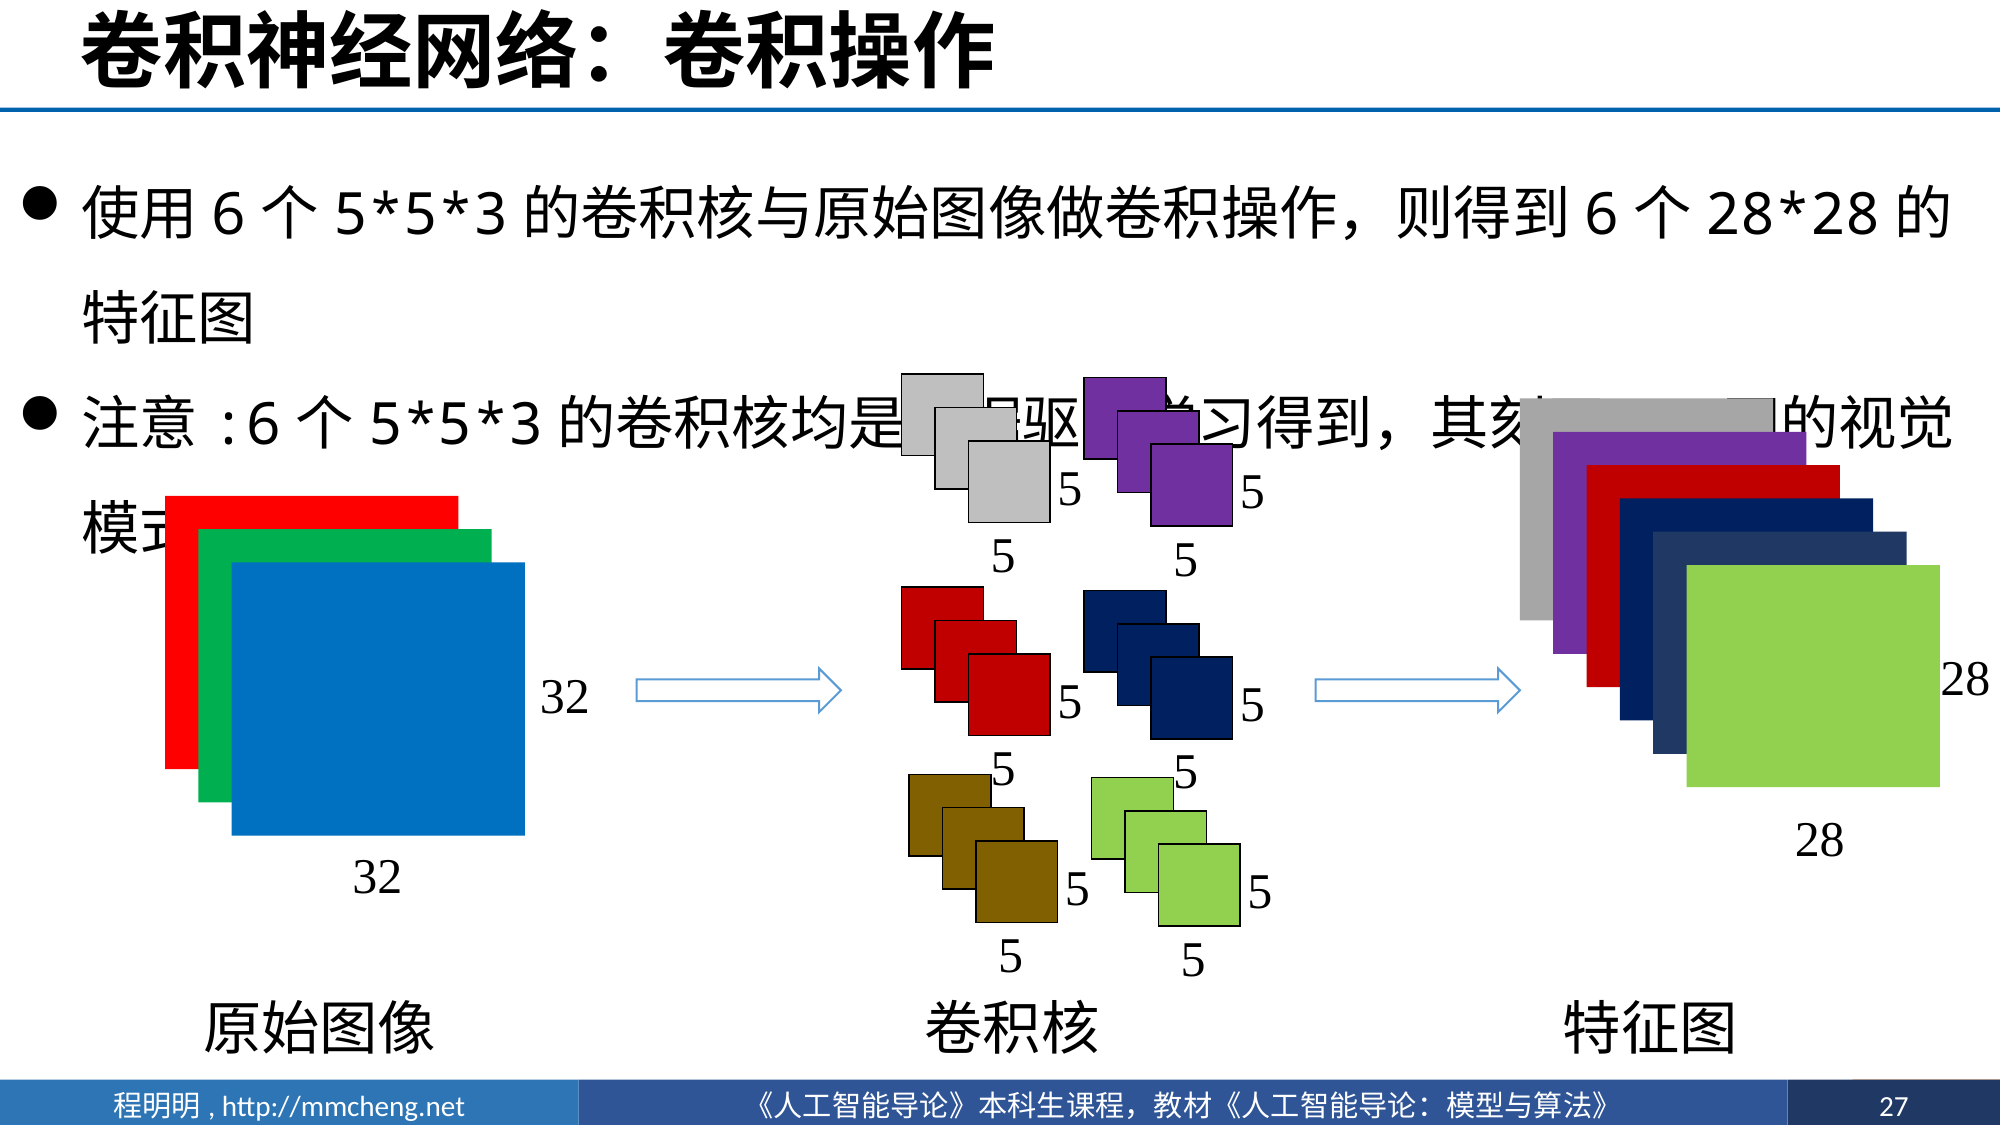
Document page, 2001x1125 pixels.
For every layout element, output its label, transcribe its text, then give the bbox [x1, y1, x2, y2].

text_box [1091, 777, 1174, 848]
text_box 原始图像 [188, 983, 470, 1069]
text_box 5 [1042, 661, 1125, 736]
text_box 卷积核 [909, 983, 1192, 1069]
text_box 使用6个5*5*3的卷积核与原始图像做卷积操作，则得到6个28*28的特征图 注意:6个5*5*3的卷积核均是数据驱动学习得到，其刻画了不同的视觉模式 [4, 133, 1996, 569]
text_box 5 [1042, 447, 1125, 523]
text_box [967, 440, 1051, 523]
text_box [934, 406, 1018, 490]
text_box [1157, 843, 1241, 927]
text_box 32 [525, 656, 607, 732]
text_box 5 [983, 915, 1065, 991]
text_box [635, 666, 843, 715]
text_box [164, 495, 459, 770]
text_box [1619, 497, 1874, 722]
text_box 5 [975, 728, 1058, 803]
title 卷积神经网络：卷积操作 [64, 0, 2000, 110]
text_box [1150, 656, 1233, 740]
text_box 32 [337, 835, 420, 911]
text_box 5 [1050, 848, 1132, 923]
text_box [901, 373, 984, 457]
text_box [1552, 431, 1808, 655]
text_box [934, 620, 1018, 703]
text_box 5 [1224, 451, 1307, 526]
text_box 28 [1941, 638, 2000, 713]
text_box 5 [975, 515, 1058, 590]
text_box 特征图 [1548, 983, 1830, 1069]
text_box [231, 561, 526, 837]
text_box [1150, 443, 1233, 527]
text_box [1652, 531, 1908, 755]
text_box [975, 840, 1058, 924]
text_box [941, 807, 1025, 890]
text_box [1083, 590, 1167, 661]
text_box [1314, 666, 1522, 715]
text_box [1083, 376, 1167, 447]
text_box [1116, 623, 1200, 707]
text_box [197, 528, 493, 803]
text_box 5 [1232, 851, 1315, 927]
text_box [967, 653, 1051, 737]
text_box [1519, 397, 1774, 622]
text_box 5 [1158, 518, 1240, 594]
text_box [908, 773, 992, 857]
text_box 28 [1779, 798, 1862, 874]
text_box 5 [1158, 731, 1240, 807]
text_box 5 [1224, 664, 1307, 740]
text_box [1686, 564, 1941, 788]
text_box [901, 586, 984, 670]
text_box 5 [1165, 918, 1248, 994]
text_box [1116, 410, 1200, 493]
text_box [1586, 464, 1841, 688]
text_box [1124, 810, 1208, 894]
